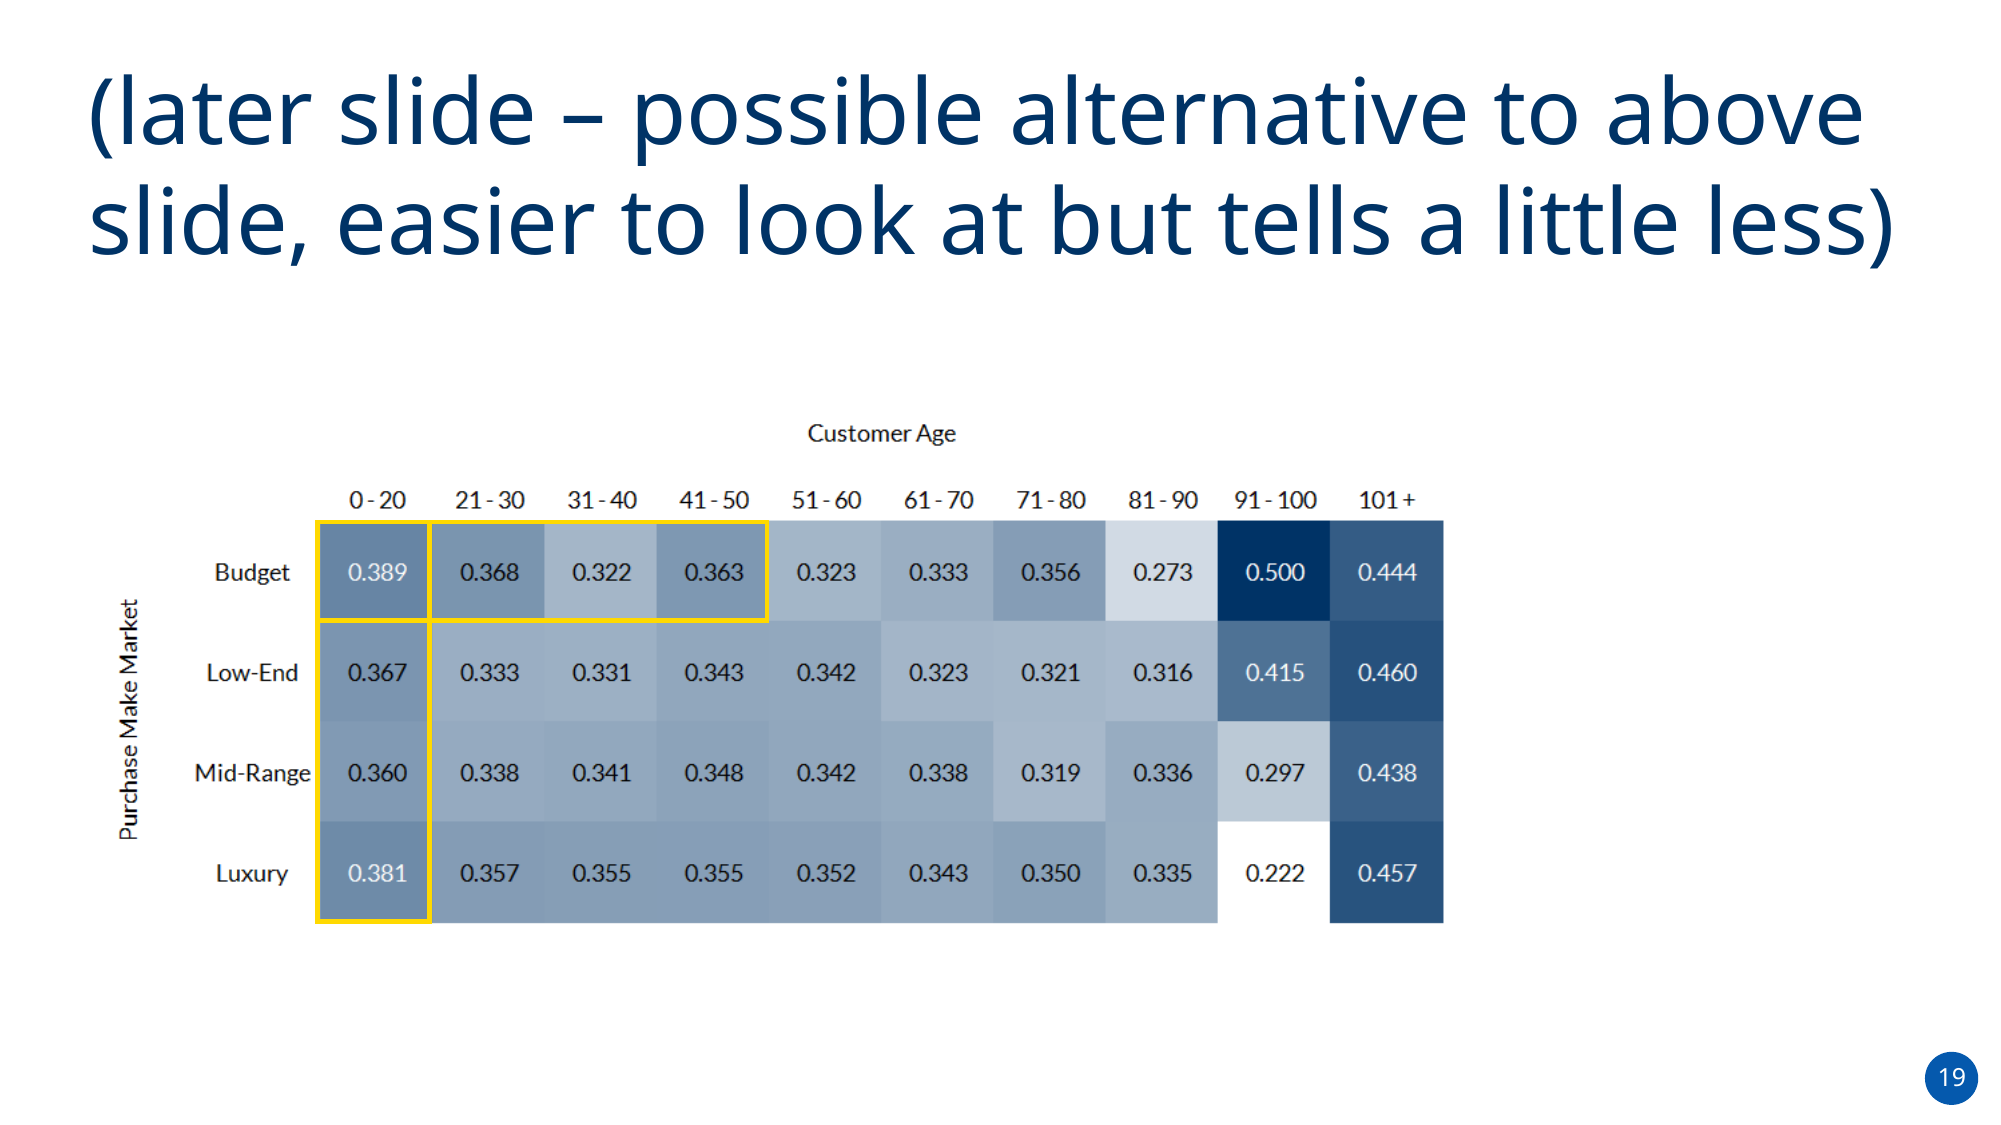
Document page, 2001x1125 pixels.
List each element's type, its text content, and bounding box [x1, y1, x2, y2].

slide_number 19 [1906, 1039, 1998, 1119]
picture [73, 391, 1465, 946]
text_box (later slide – possible alternative to above slide, easier to look at but tells a little less) [73, 45, 1925, 281]
